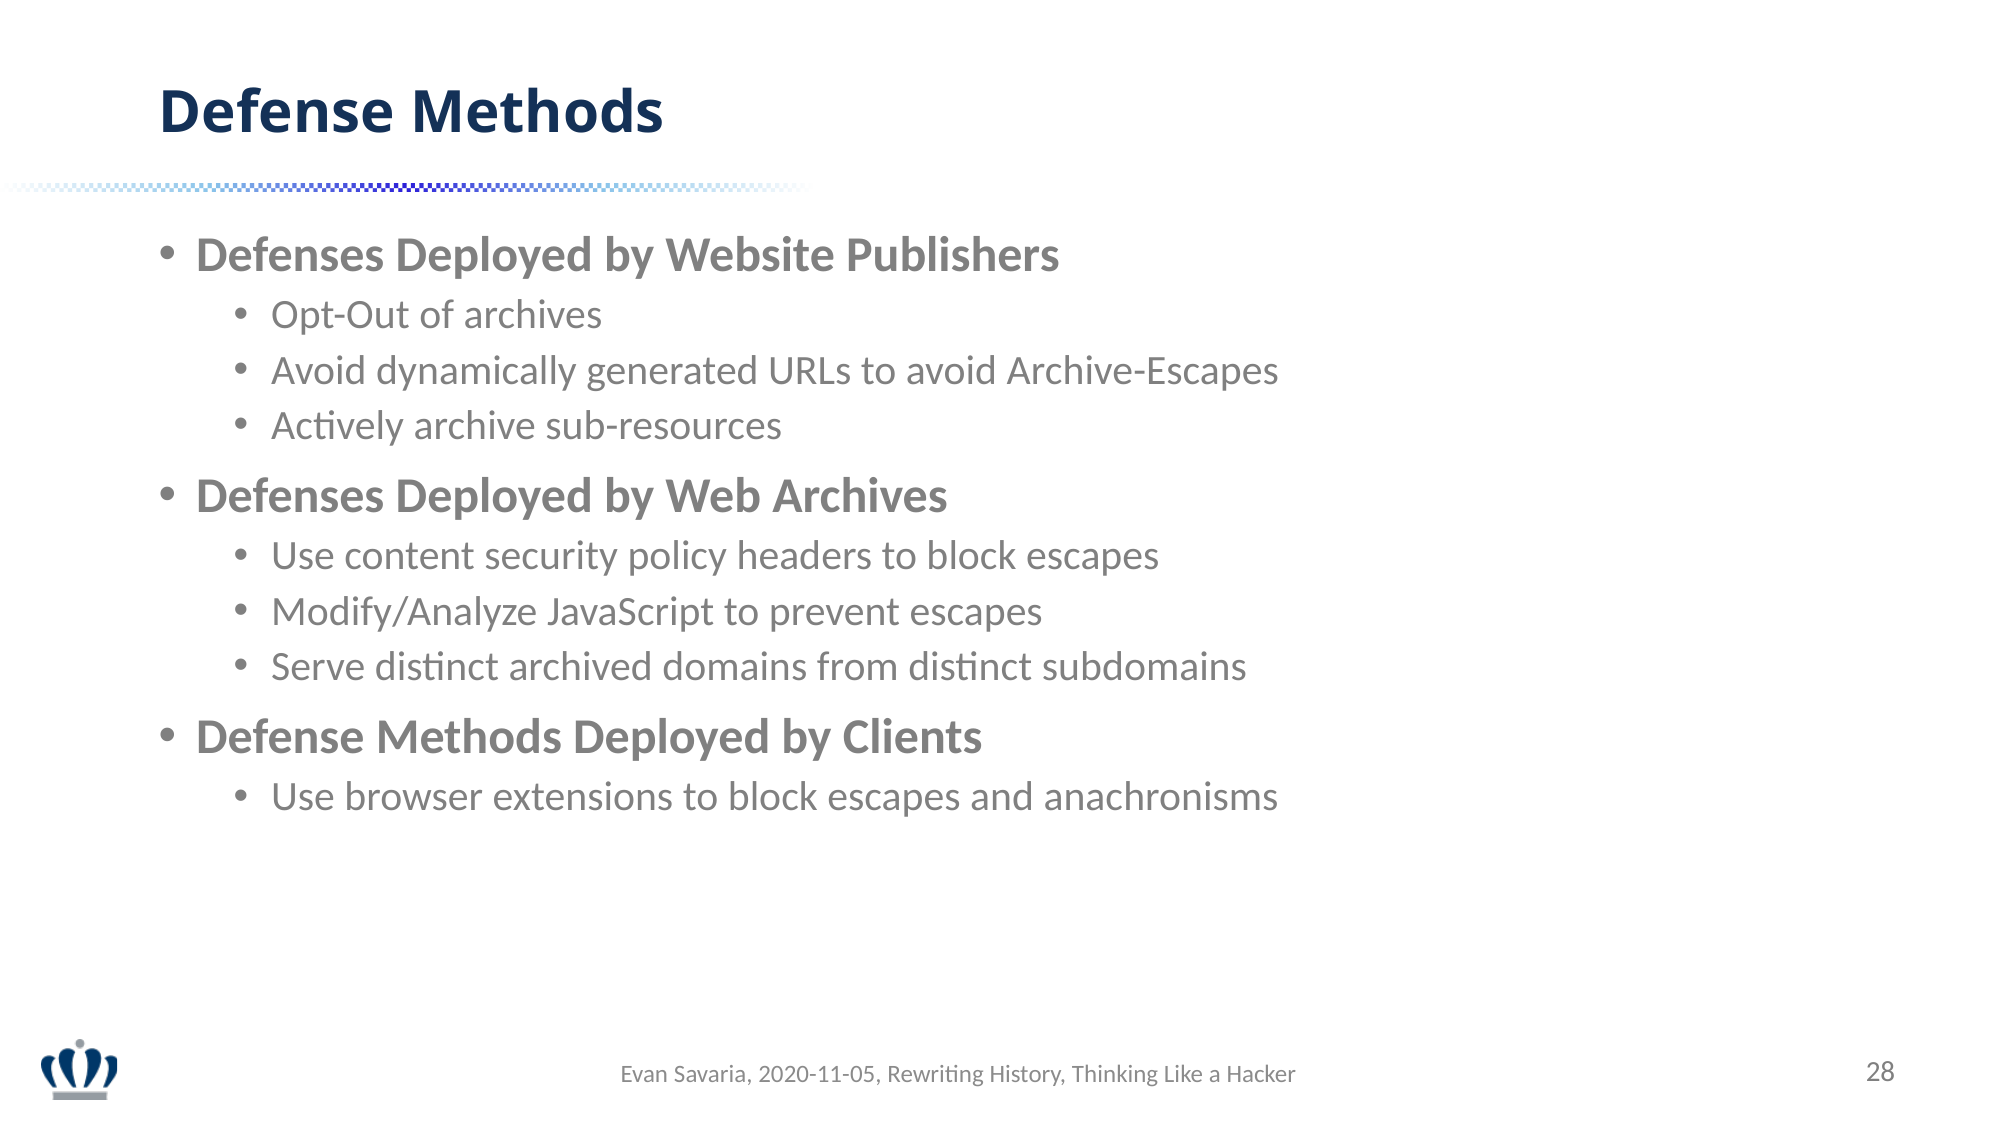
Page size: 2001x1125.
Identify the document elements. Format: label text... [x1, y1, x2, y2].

text_box Evan Savaria, 2020-11-05, Rewriting History, Thinking Like a Hacker [502, 1049, 1416, 1095]
list Defenses Deployed by Website Publishers Opt-Out of archives Avoid dynamically generated URLs to avoid Archive-Escapes Actively archive sub-resources Defenses Deployed by Web Archives Use content security policy headers to block escapes Modify/Analyze JavaScript to prevent escapes Serve distinct archived domains from distinct subdomains Defense Methods Deployed by Clients Use browser extensions to block escapes and anachronisms [143, 221, 1532, 975]
text_box 28 [1851, 1044, 1923, 1095]
list Defense Methods [143, 75, 1289, 220]
